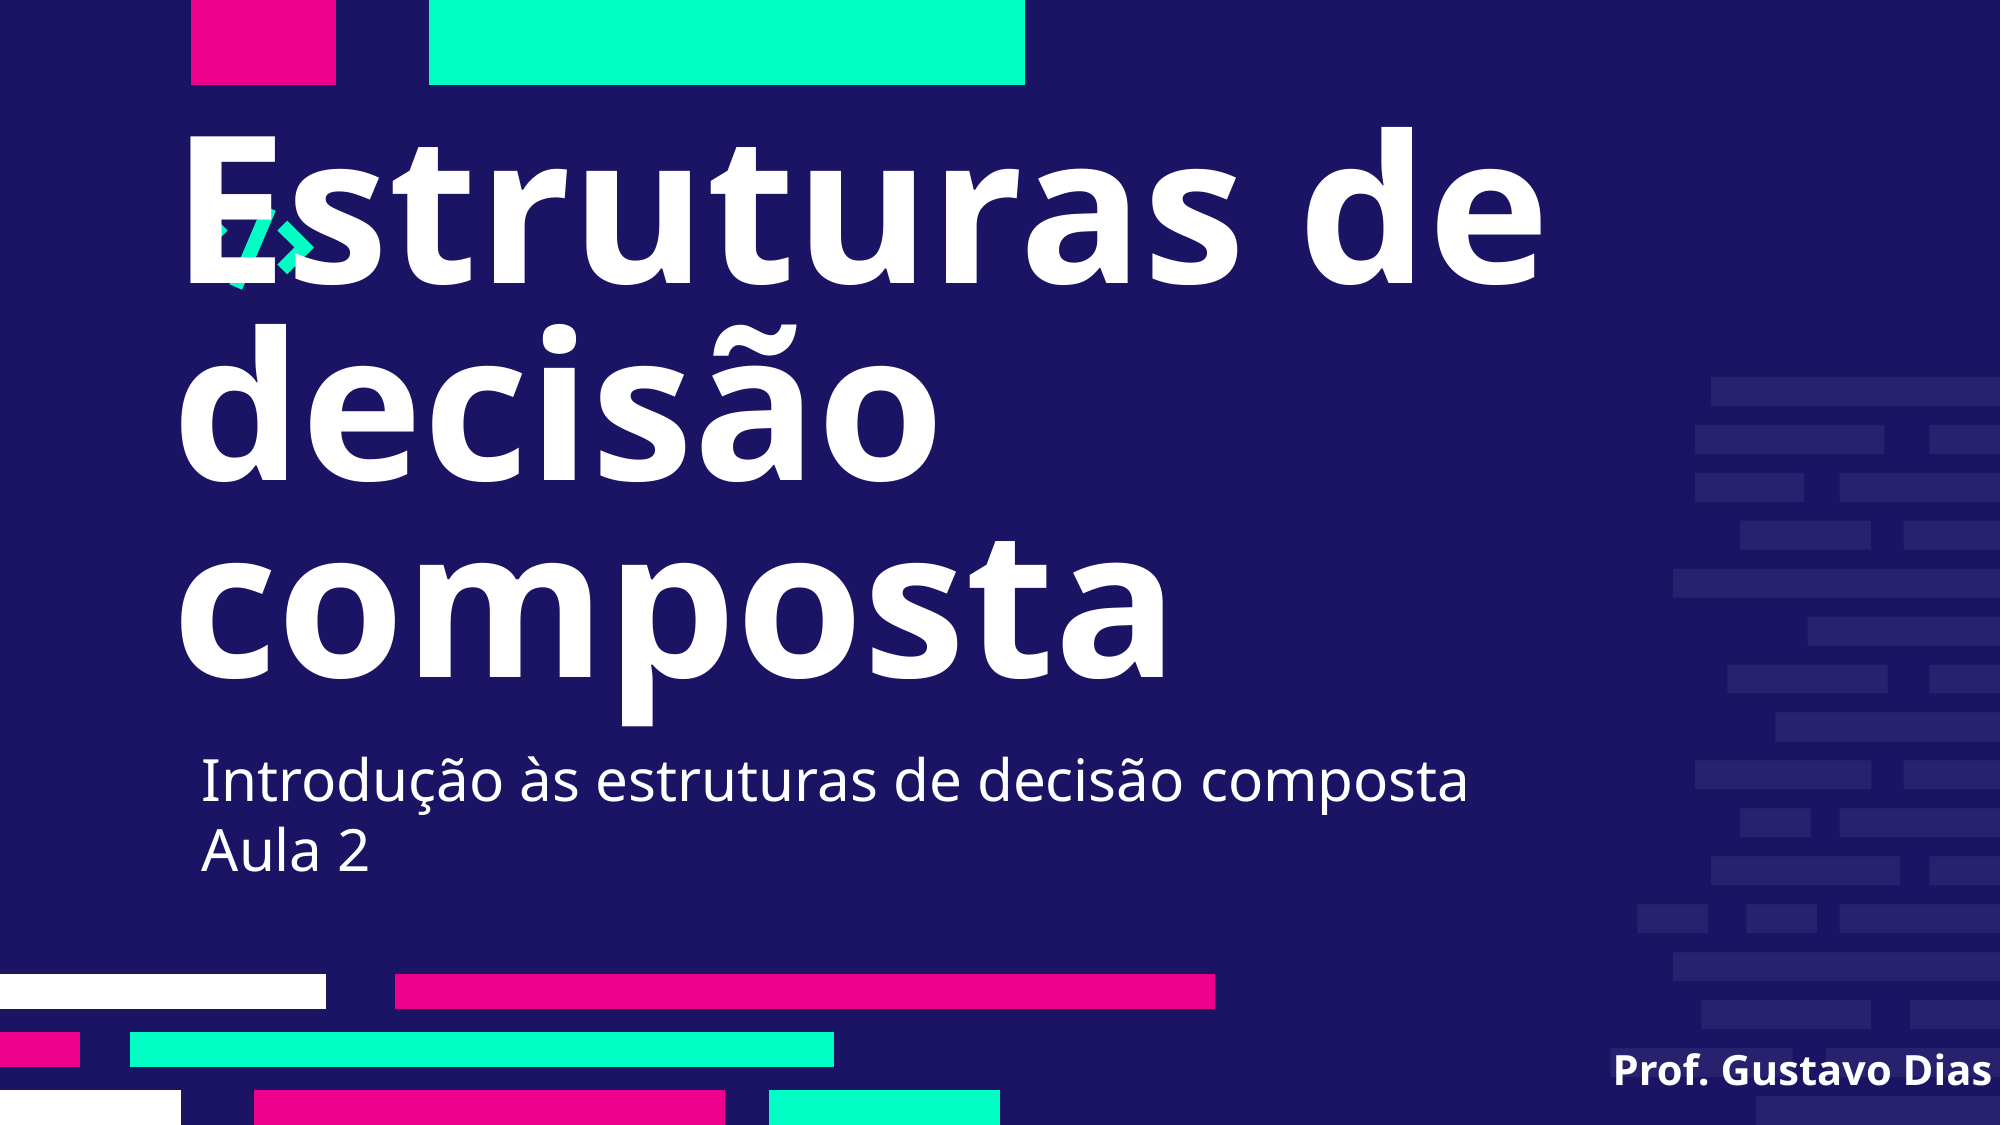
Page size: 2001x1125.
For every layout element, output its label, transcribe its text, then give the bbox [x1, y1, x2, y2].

title Estruturas de decisão composta [157, 299, 2000, 718]
text_box Prof. Gustavo Dias [1597, 1036, 2000, 1102]
subtitle Introdução às estruturas de decisão composta Aula 2 [168, 742, 2000, 917]
